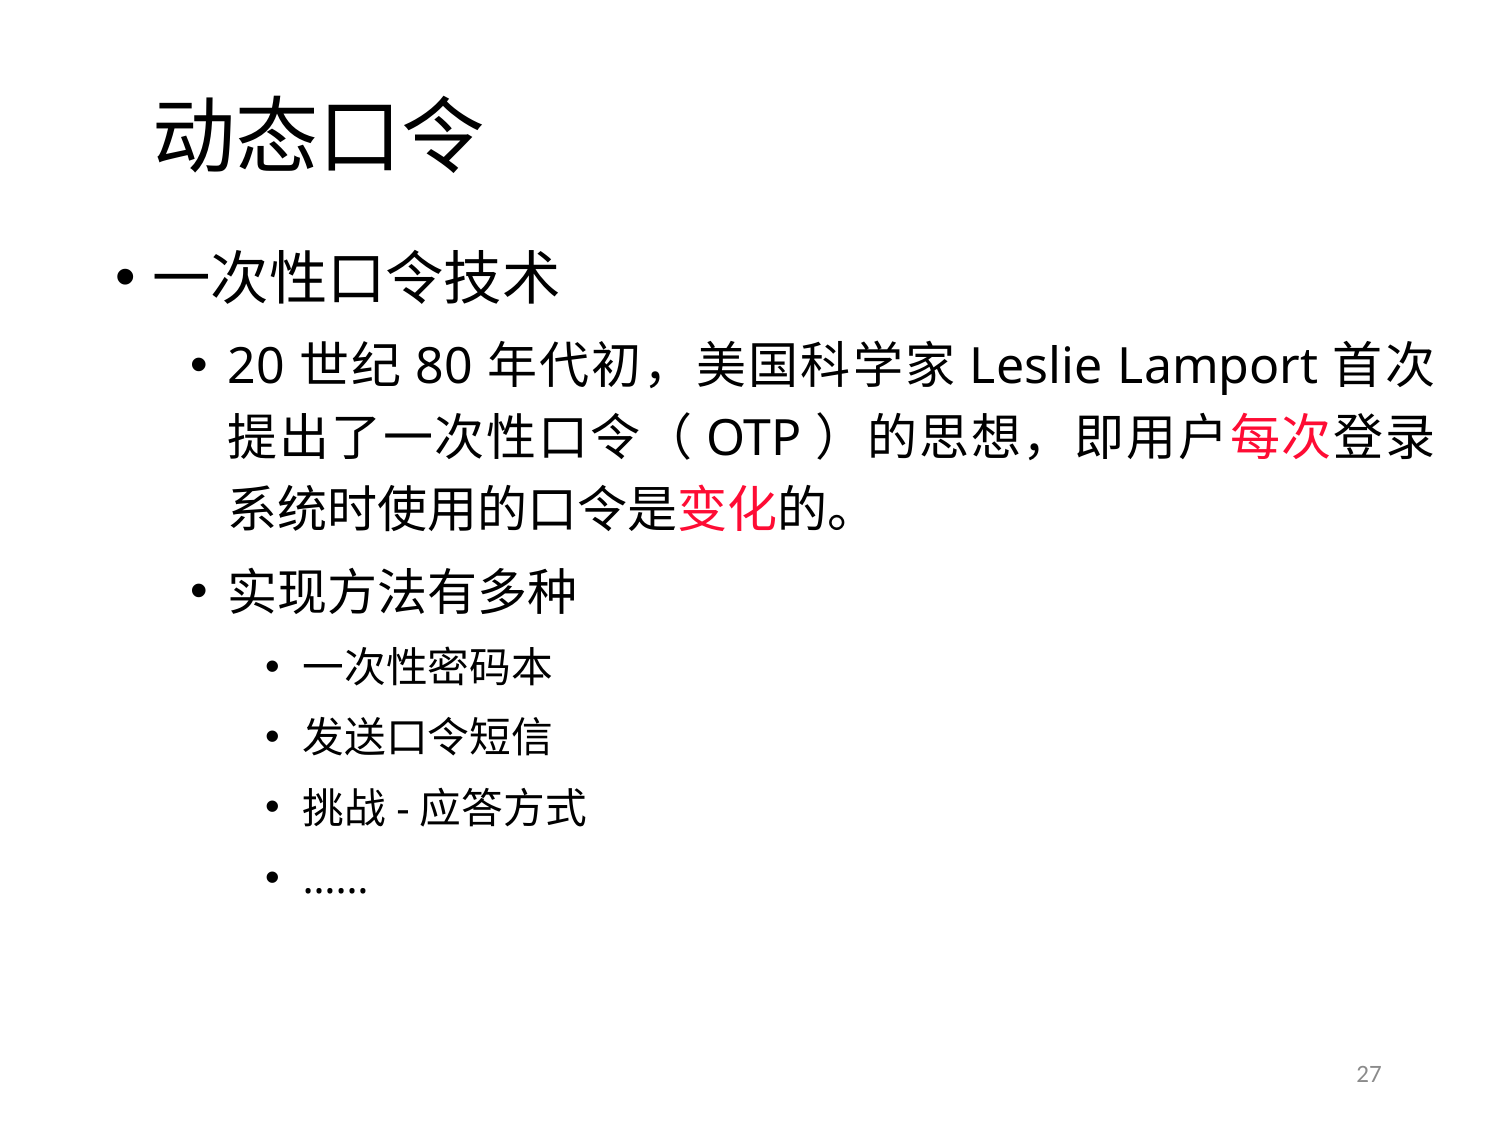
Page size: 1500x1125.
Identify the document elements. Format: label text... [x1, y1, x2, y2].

text_box 动态口令 [137, 103, 1354, 175]
slide_number 27 [1059, 1042, 1397, 1103]
list 一次性口令技术 20世纪80年代初，美国科学家Leslie Lamport首次提出了一次性口令（OTP）的思想，即用户每次登录系统时使用的口令是变化的。 实现方法有多种 一次性密码本 发送口令短信 挑战-应答方式 …… [100, 220, 1451, 1059]
